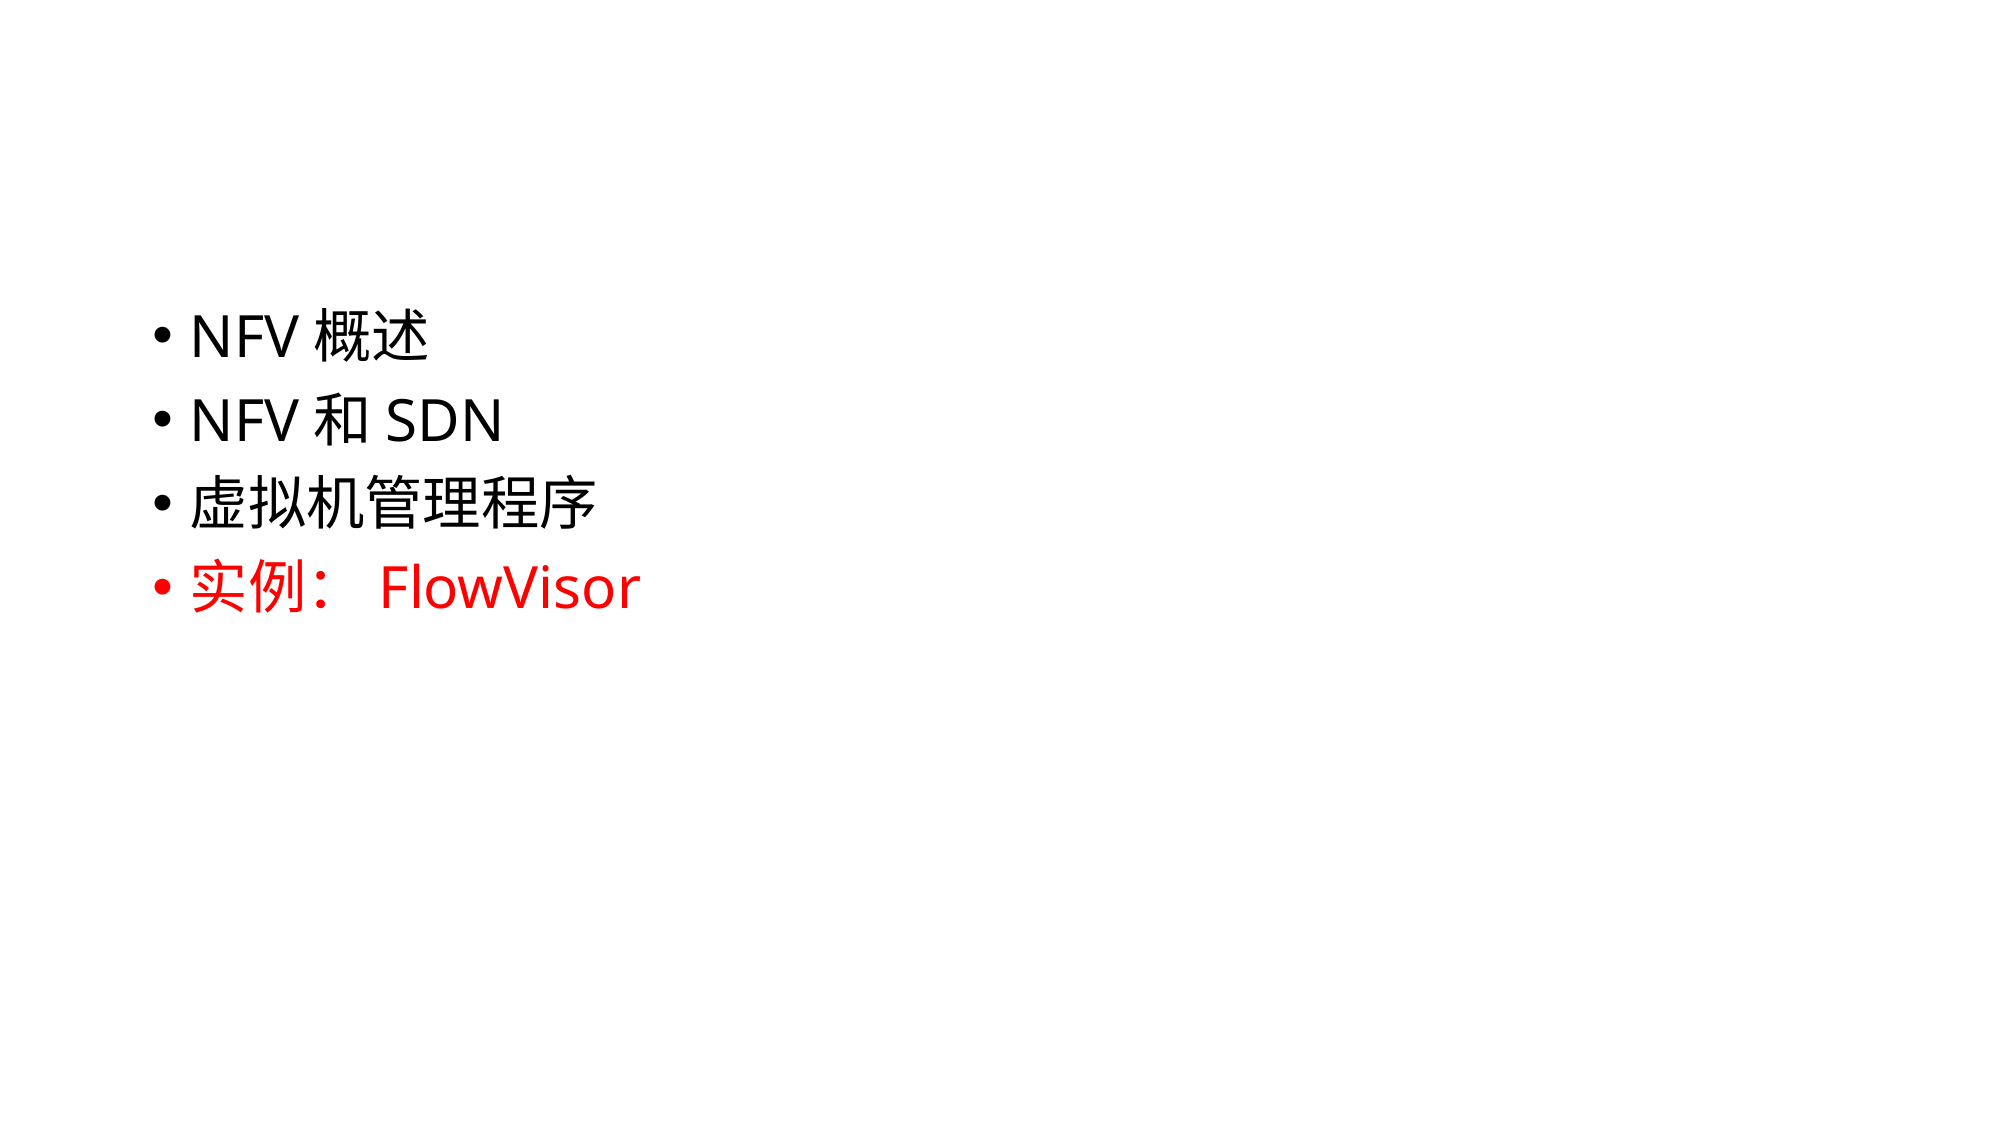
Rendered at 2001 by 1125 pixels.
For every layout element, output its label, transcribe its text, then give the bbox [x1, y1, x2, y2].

list NFV概述 NFV和SDN 虚拟机管理程序 实例：FlowVisor [137, 299, 1863, 1014]
